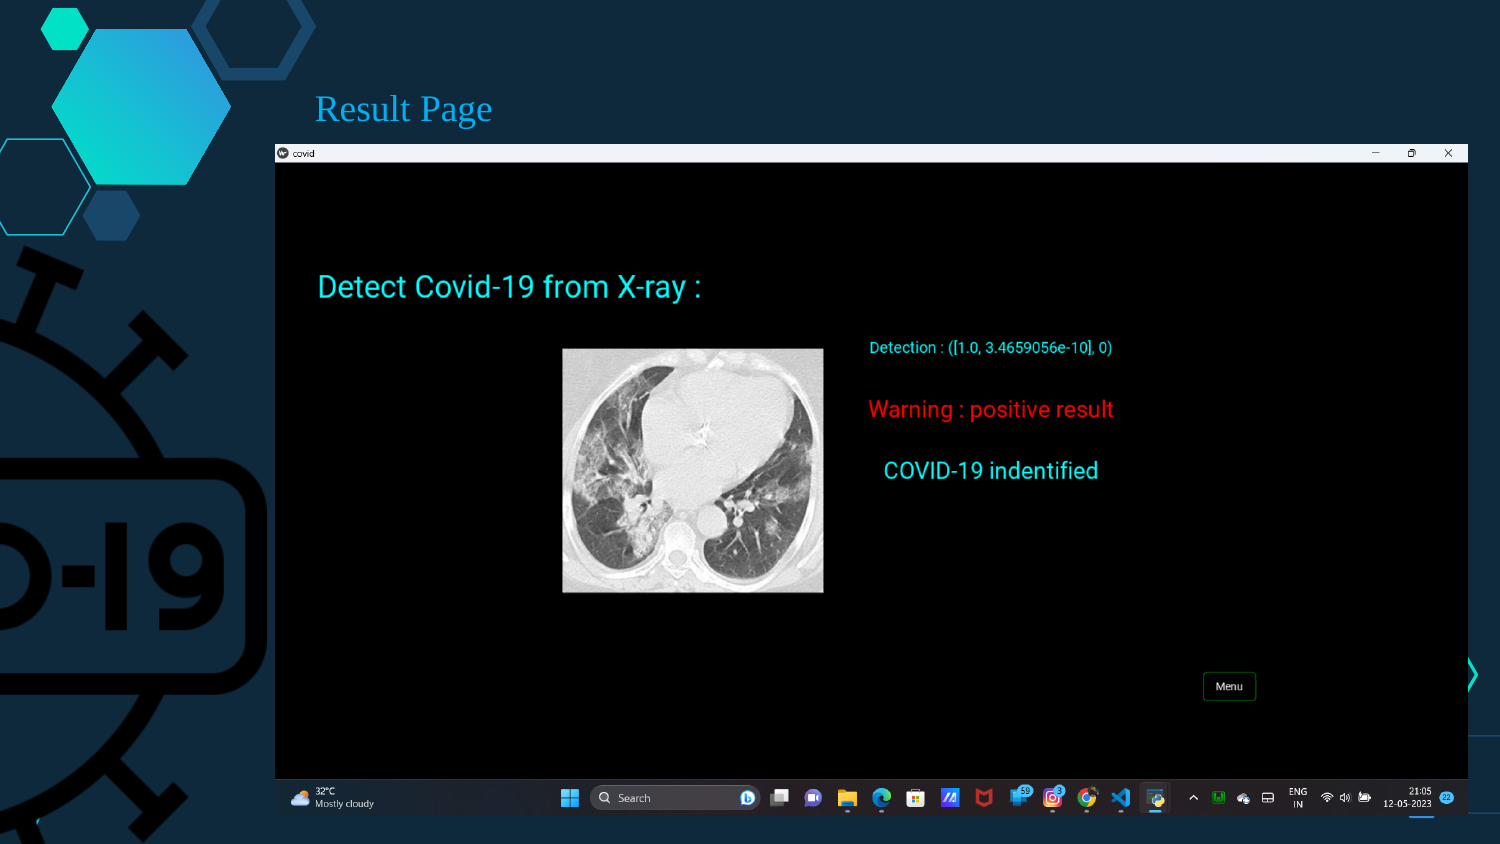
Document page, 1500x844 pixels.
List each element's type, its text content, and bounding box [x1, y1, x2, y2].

text_box Result Page [299, 76, 1075, 137]
picture [0, 232, 267, 844]
picture [274, 144, 1469, 816]
